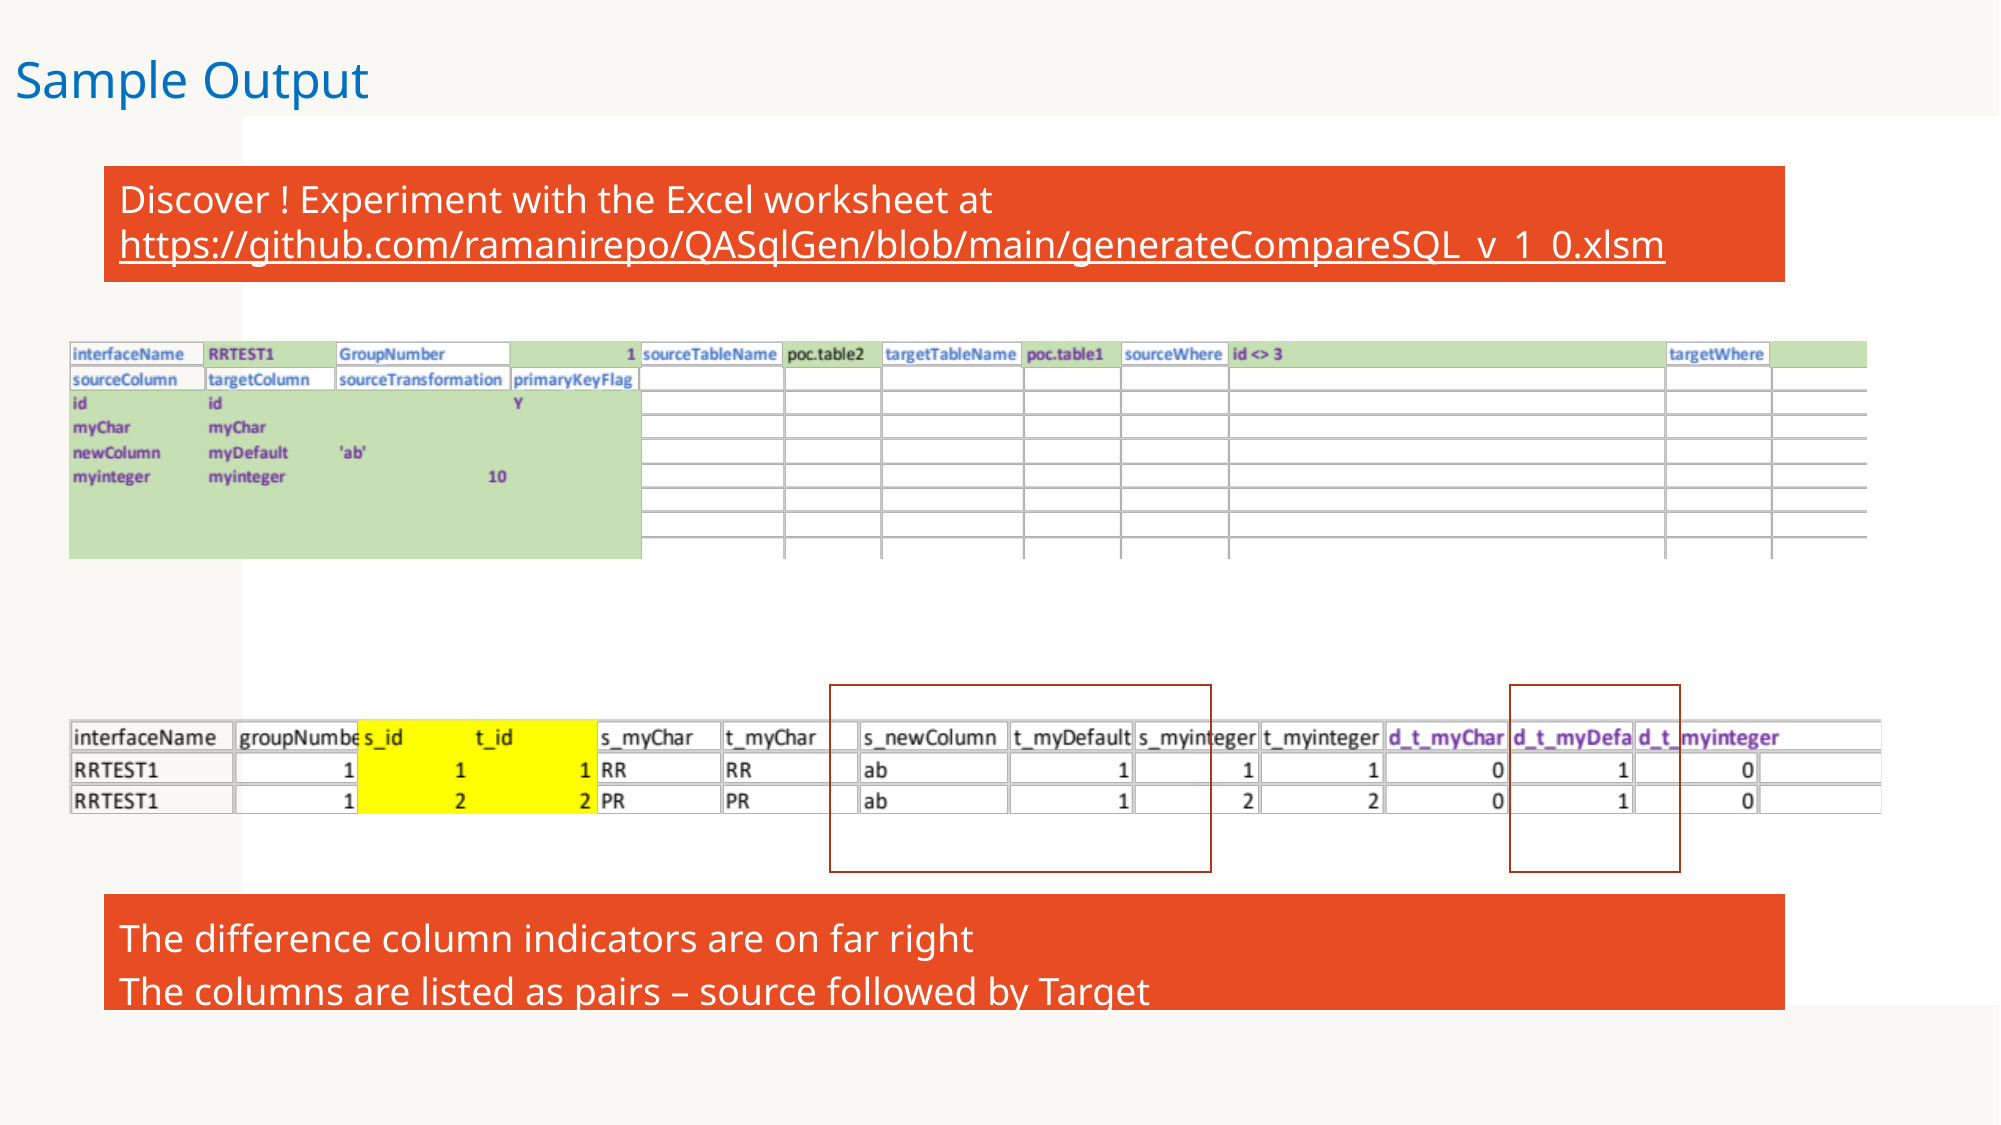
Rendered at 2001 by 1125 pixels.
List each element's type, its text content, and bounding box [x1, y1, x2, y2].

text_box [103, 893, 1787, 1026]
picture [69, 341, 1868, 559]
title Sample Output [0, 0, 1730, 192]
text_box [829, 684, 1212, 719]
text_box [829, 814, 1212, 873]
text_box [1509, 814, 1681, 873]
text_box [103, 165, 1787, 284]
text_box [1509, 684, 1681, 719]
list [69, 719, 1882, 814]
